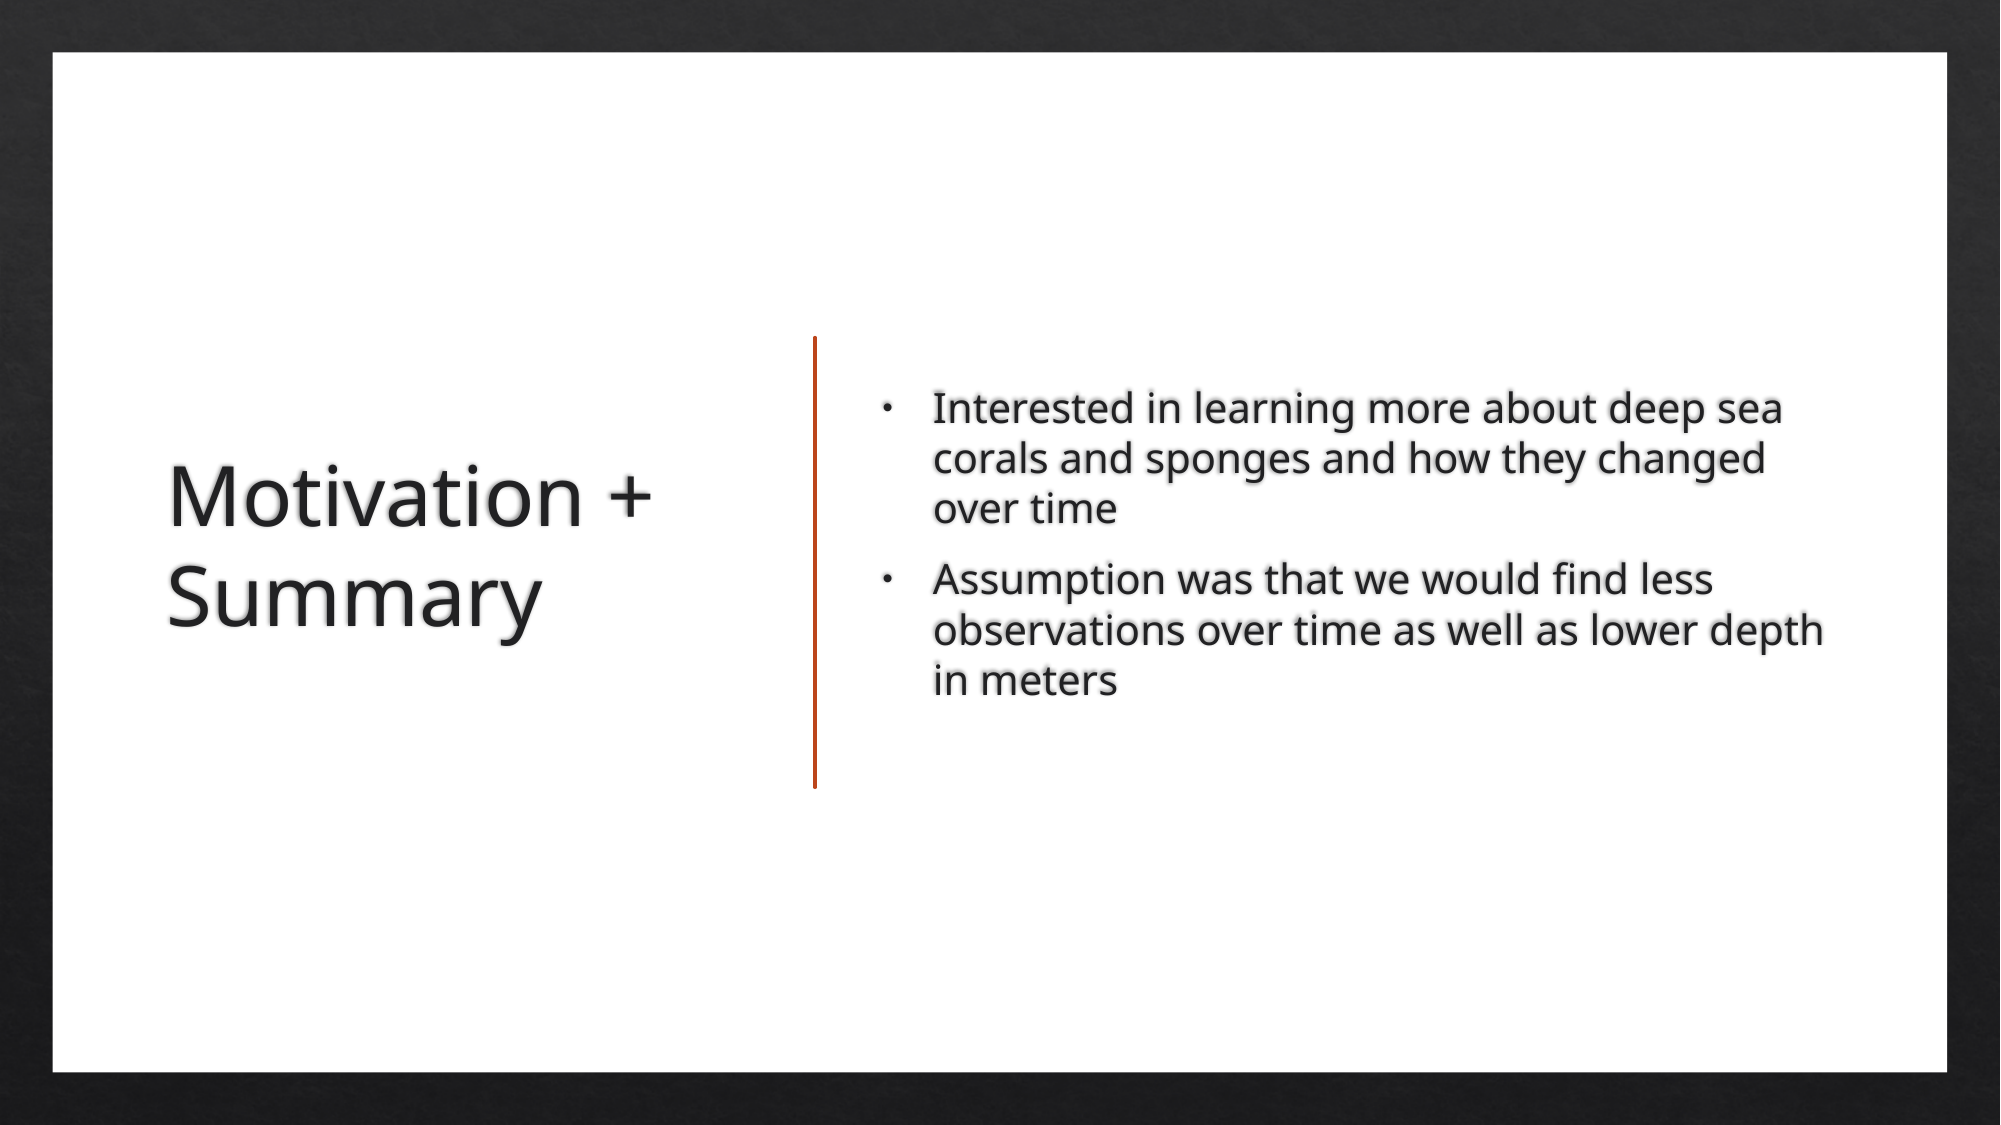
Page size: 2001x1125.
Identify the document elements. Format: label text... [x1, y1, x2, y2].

title Motivation + Summary [151, 167, 764, 918]
text_box [51, 51, 1948, 1074]
text_box [0, 0, 2000, 1125]
list Interested in learning more about deep sea corals and sponges and how they changed over time Assumption was that we would find less observations over time as well as lower depth in meters [861, 167, 1851, 918]
